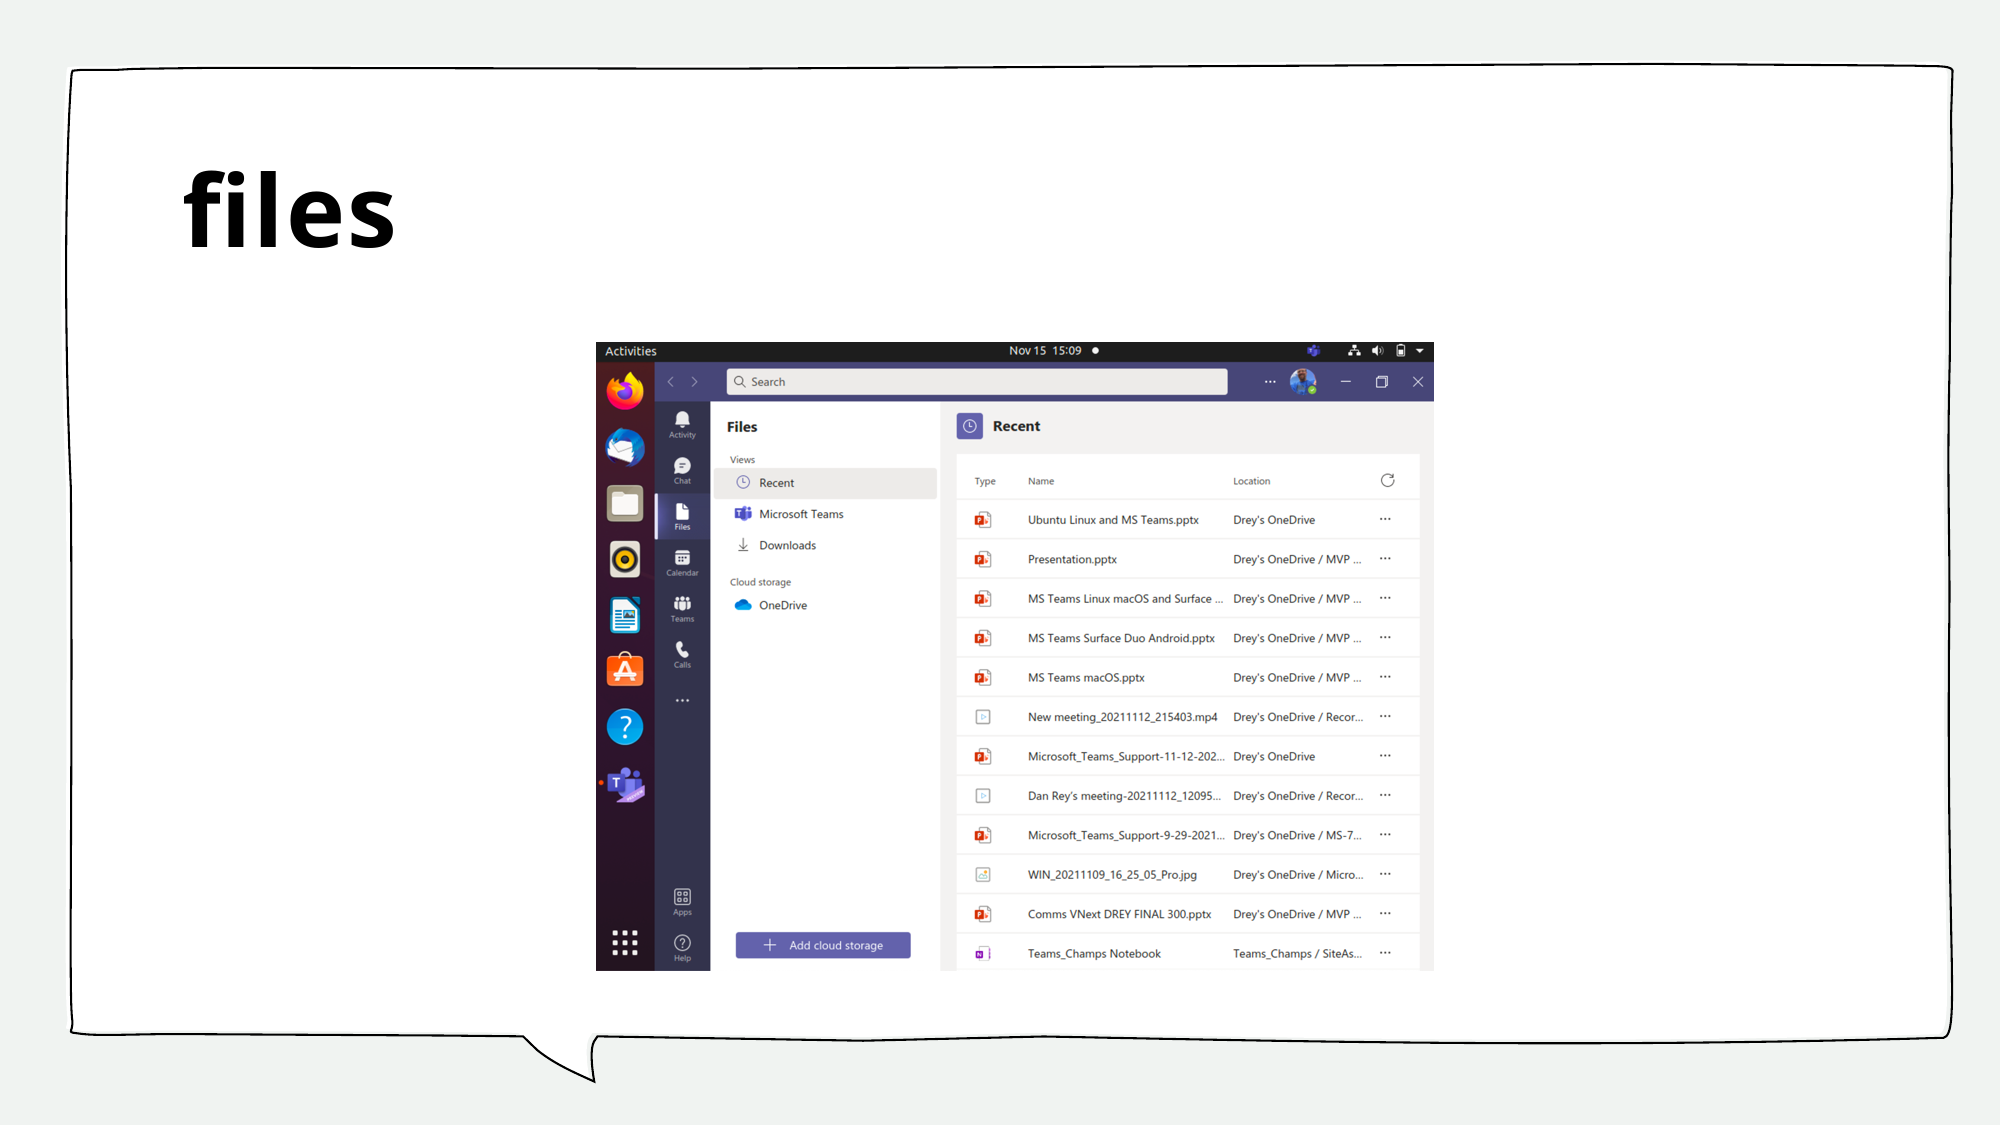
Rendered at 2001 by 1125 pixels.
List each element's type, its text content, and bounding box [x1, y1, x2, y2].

title files [167, 91, 1863, 324]
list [596, 342, 1434, 971]
